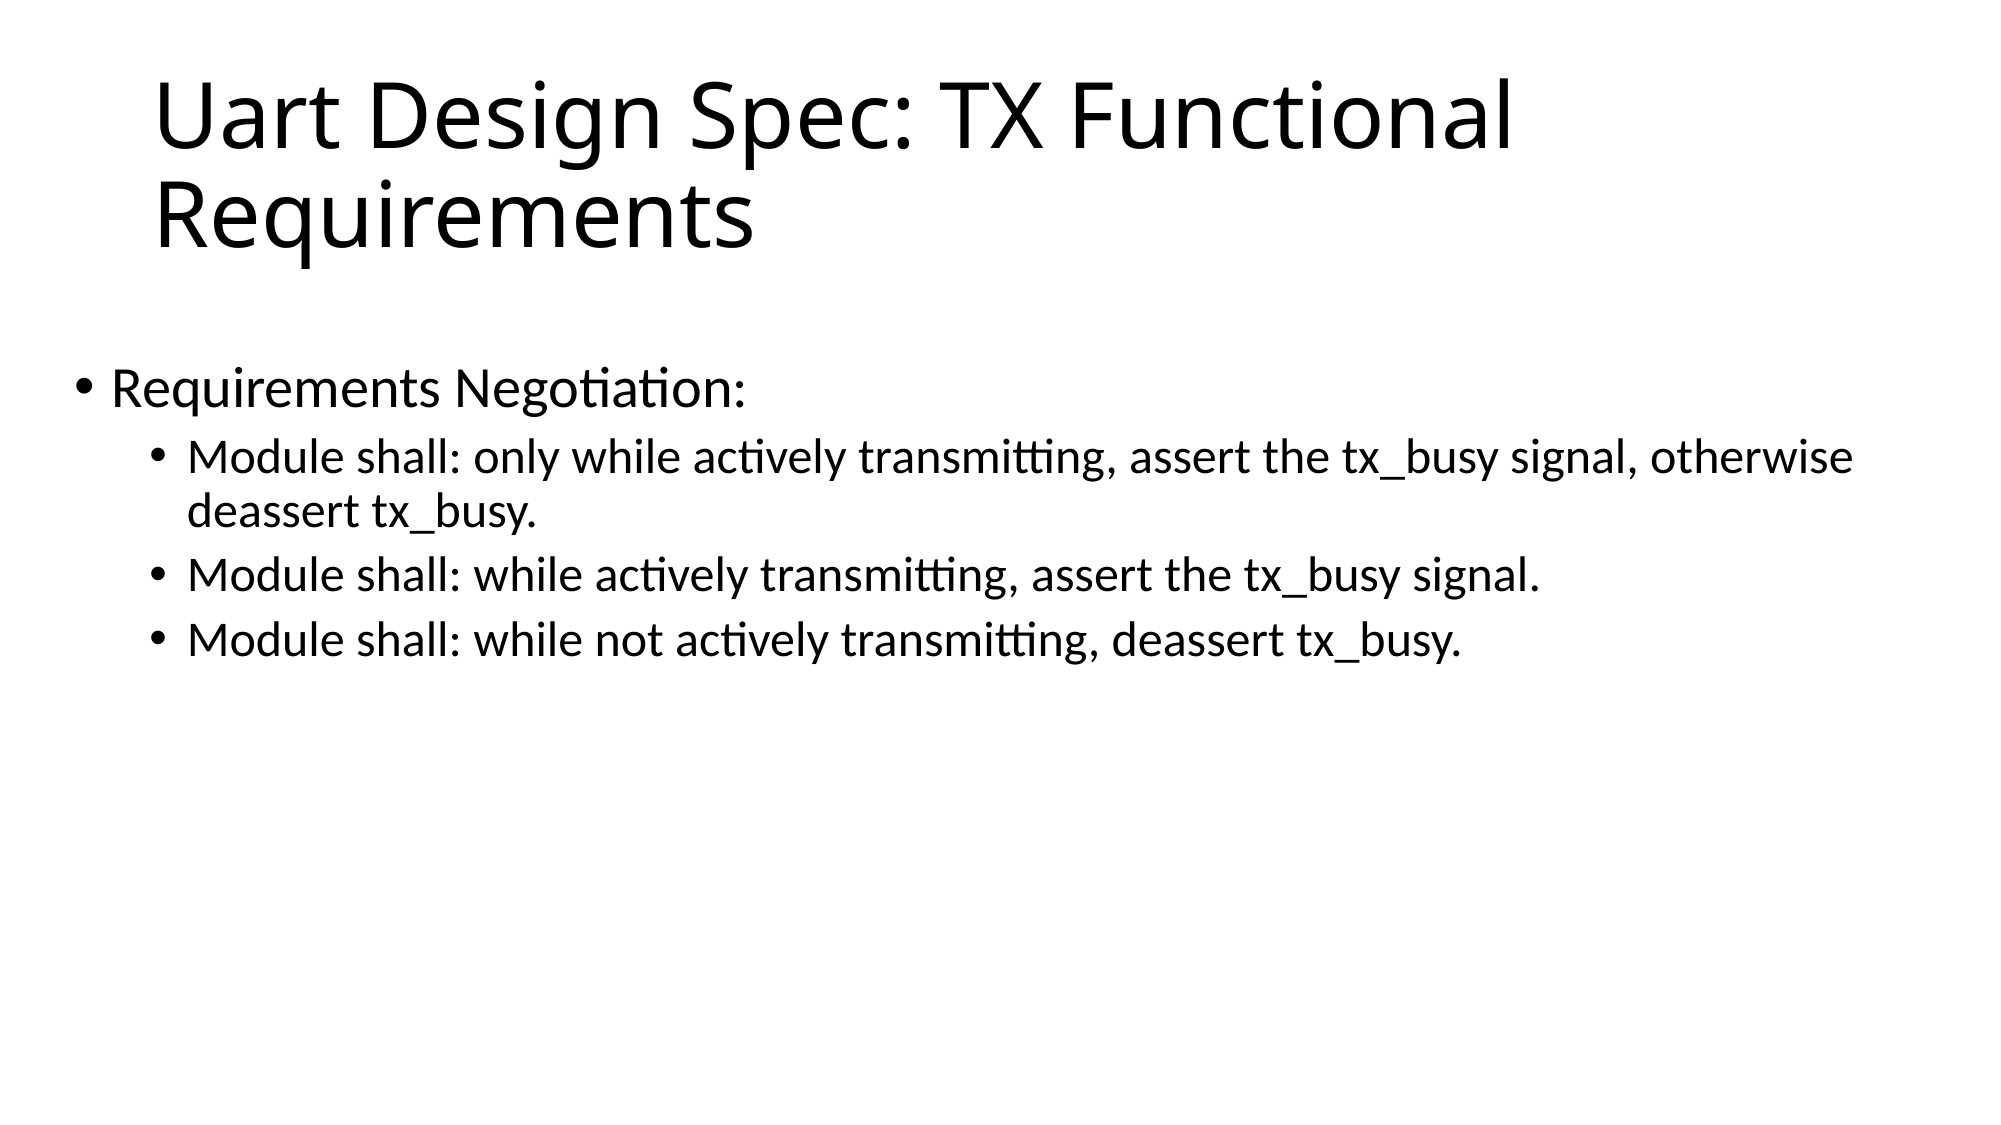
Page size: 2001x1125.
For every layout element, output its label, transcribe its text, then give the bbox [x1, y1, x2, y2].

title Uart Design Spec: TX Functional Requirements [137, 59, 1863, 278]
text_box Requirements Negotiation: Module shall: only while actively transmitting, assert the tx_busy signal, otherwise deassert tx_busy. Module shall: while actively transmitting, assert the tx_busy signal. Module shall: while not actively transmitting, deassert tx_busy. [59, 349, 1941, 1064]
